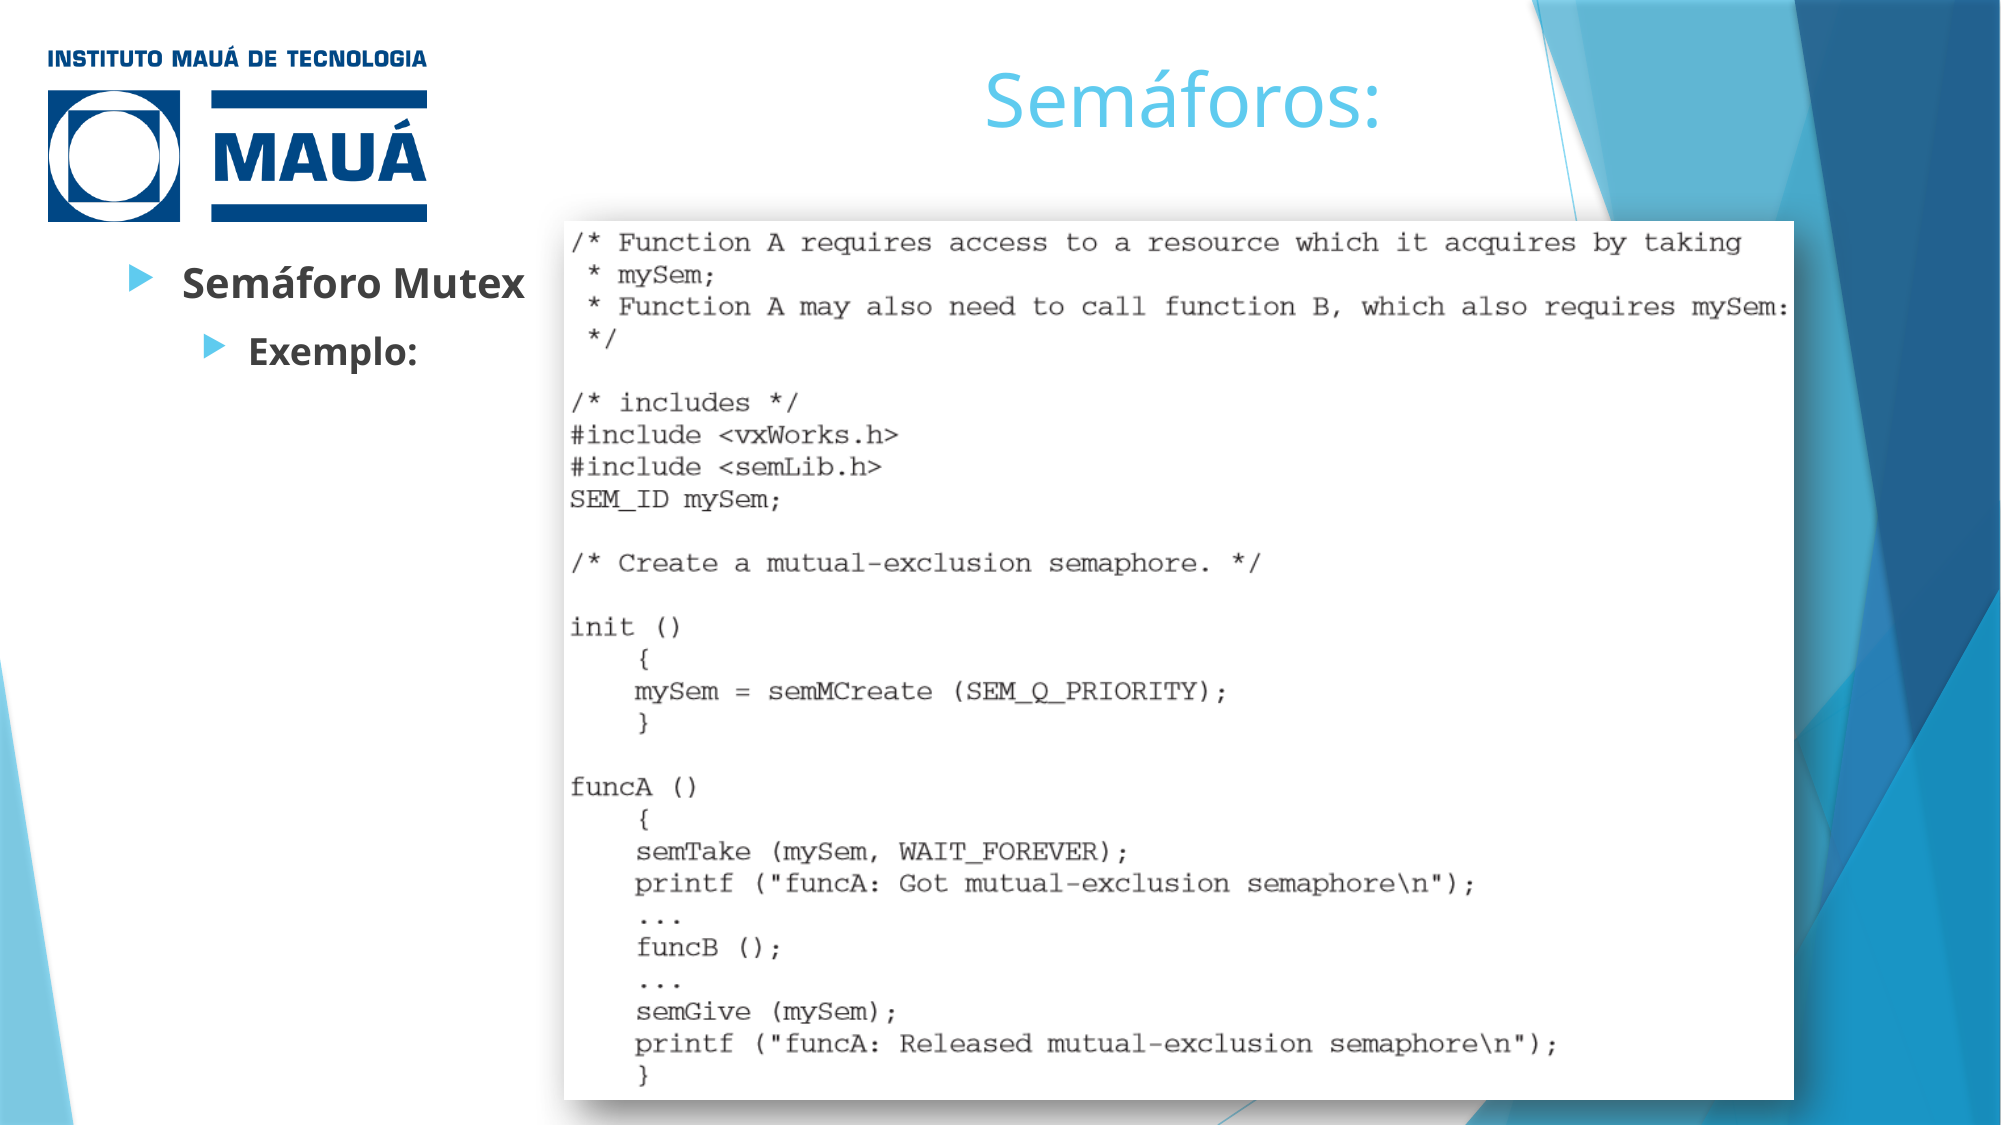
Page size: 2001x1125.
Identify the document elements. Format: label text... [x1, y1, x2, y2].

list Semáforo Mutex Exemplo: [111, 249, 549, 1074]
picture [563, 221, 1794, 1101]
text_box Semáforos: [970, 45, 1518, 106]
picture [47, 44, 428, 223]
